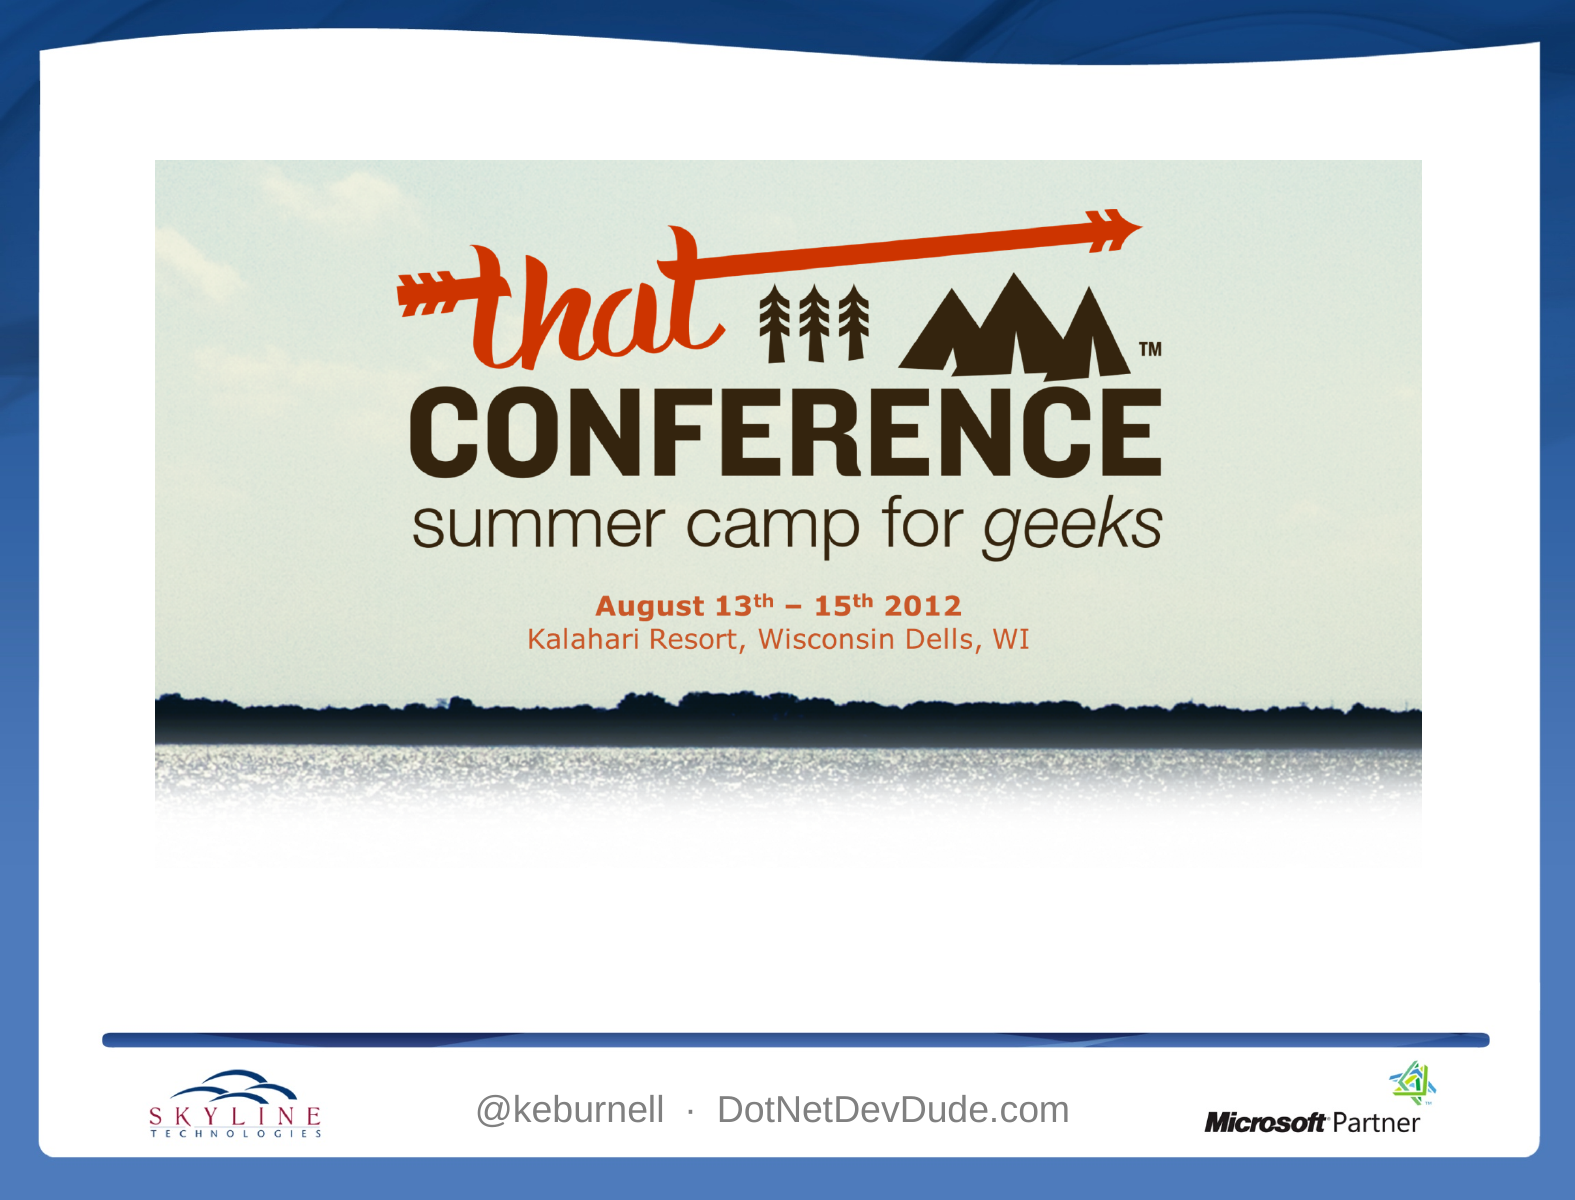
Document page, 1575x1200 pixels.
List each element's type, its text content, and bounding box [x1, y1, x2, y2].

picture [0, 0, 1575, 1200]
text_box @keburnell ∙ DotNetDevDude.com [399, 1077, 1146, 1138]
